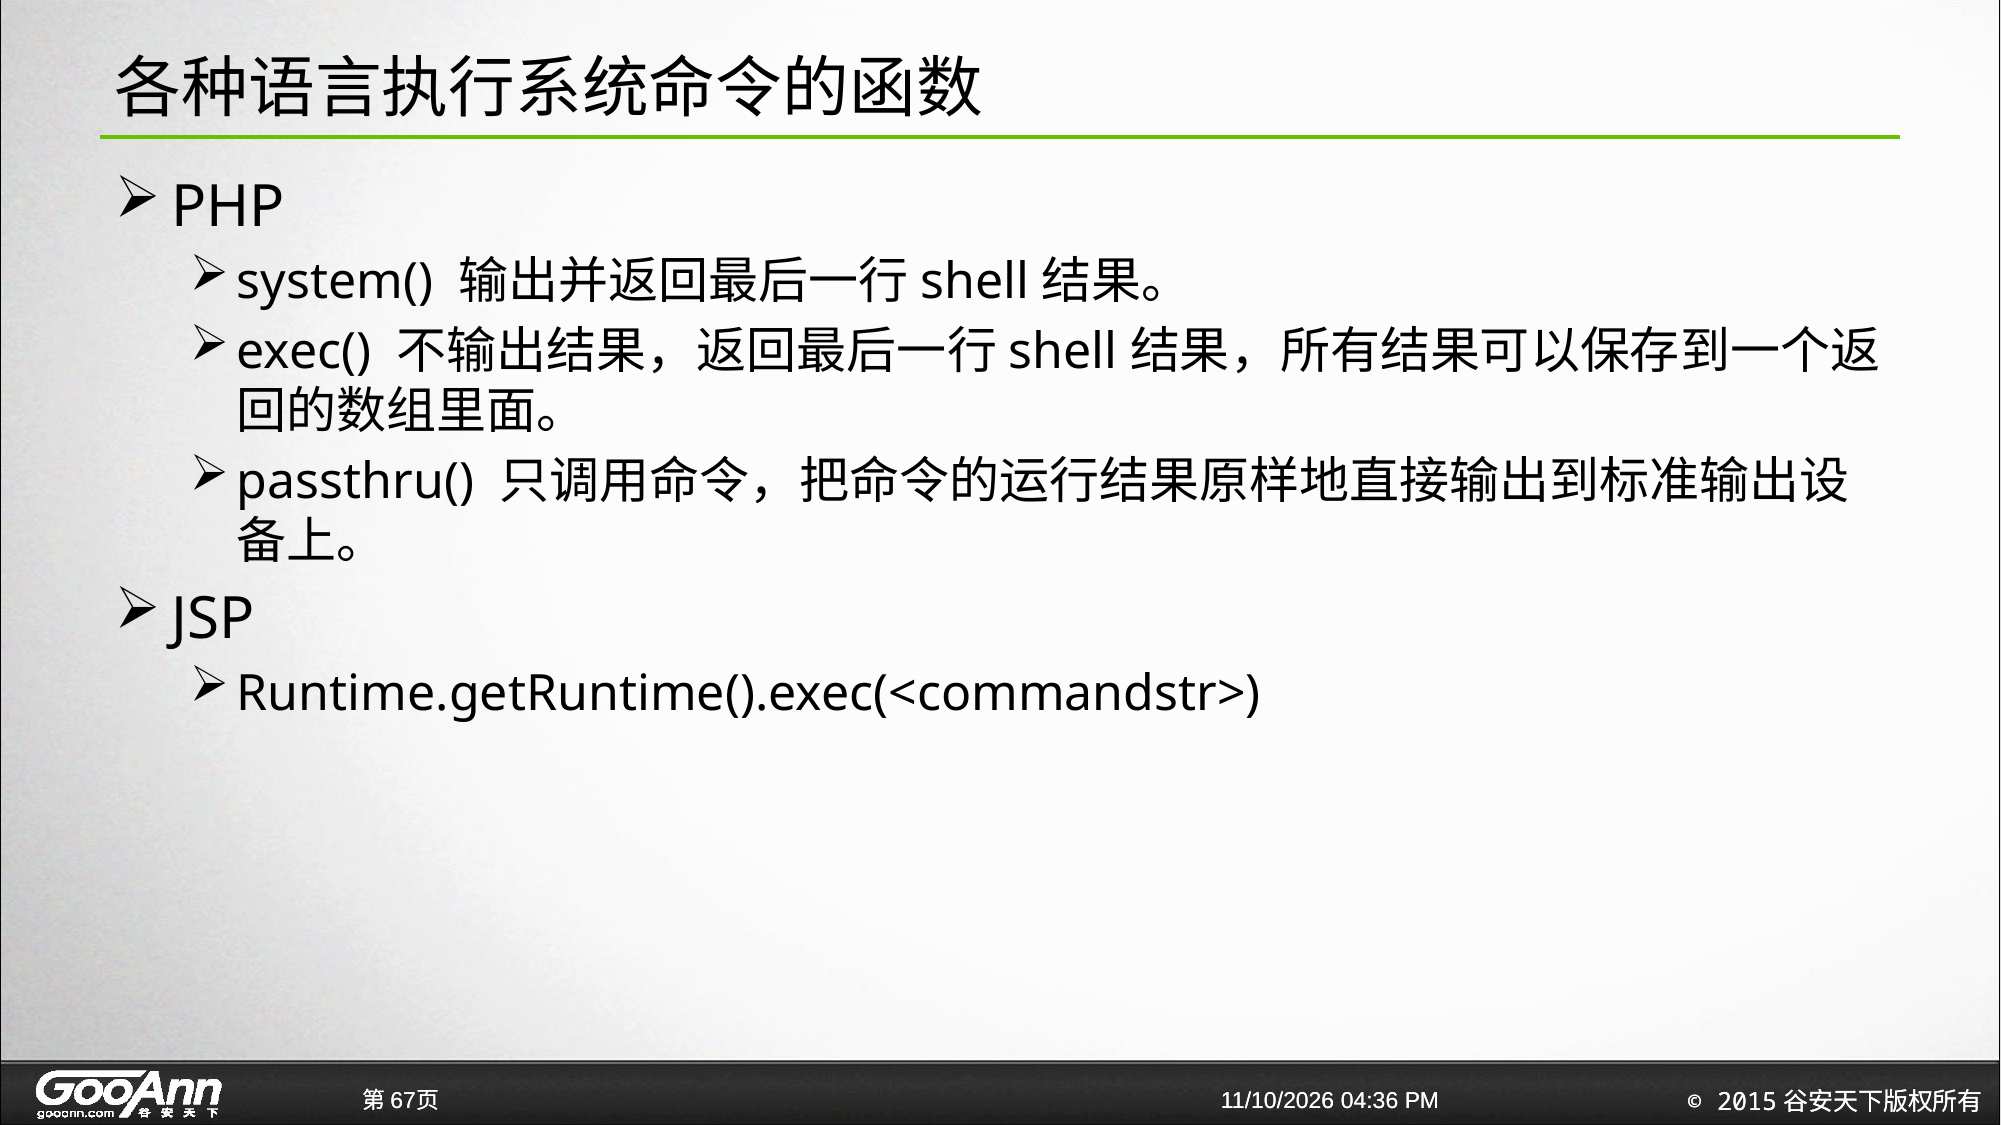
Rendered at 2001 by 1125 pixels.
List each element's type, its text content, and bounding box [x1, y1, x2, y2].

picture [0, 0, 2001, 1125]
list PHP system() 输出并返回最后一行shell结果。 exec() 不输出结果，返回最后一行shell结果，所有结果可以保存到一个返回的数组里面。 passthru() 只调用命令，把命令的运行结果原样地直接输出到标准输出设备上。 JSP Runtime.getRuntime().exec(<commandstr>) [99, 160, 1900, 1005]
title 各种语言执行系统命令的函数 [99, 45, 1900, 126]
